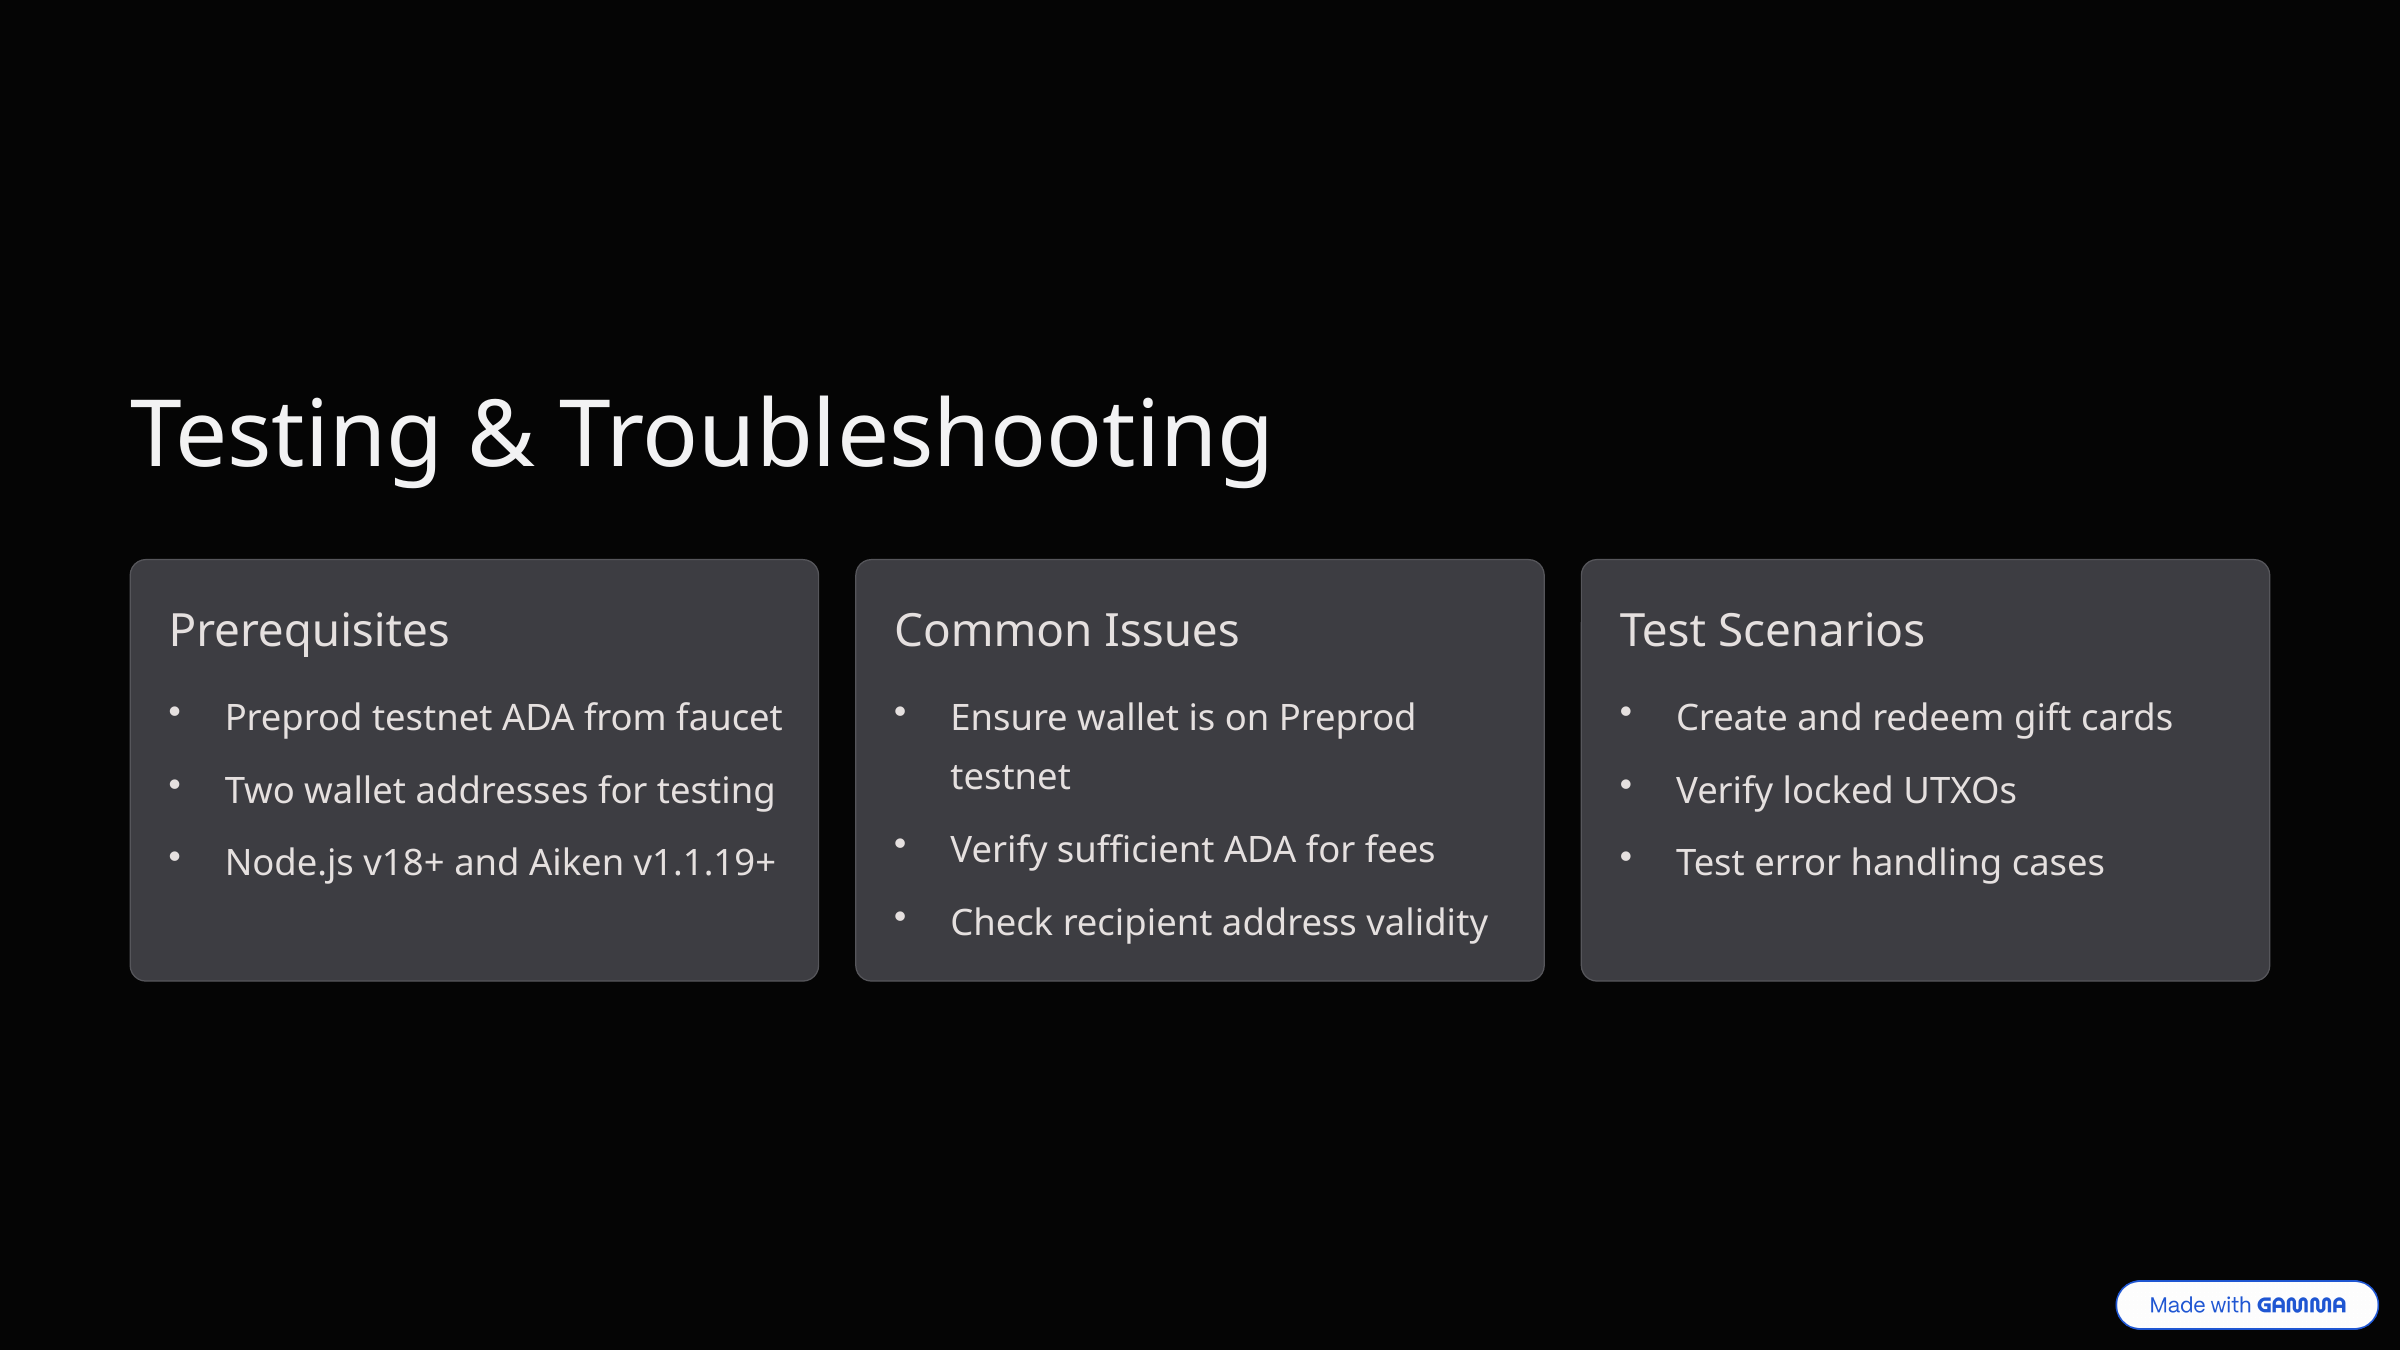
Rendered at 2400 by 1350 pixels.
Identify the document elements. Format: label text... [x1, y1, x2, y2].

text_box Testing & Troubleshooting [130, 368, 1323, 486]
text_box [1581, 559, 2270, 982]
text_box Two wallet addresses for testing [168, 751, 781, 811]
text_box Test error handling cases [1619, 823, 2232, 883]
text_box [130, 559, 819, 982]
text_box Check recipient address validity [894, 883, 1506, 943]
picture [2106, 1271, 2389, 1339]
text_box Preprod testnet ADA from faucet [168, 678, 781, 738]
text_box Create and redeem gift cards [1619, 678, 2232, 738]
text_box Verify locked UTXOs [1619, 751, 2232, 811]
text_box Ensure wallet is on Preprod testnet [894, 678, 1506, 798]
text_box Test Scenarios [1619, 597, 2085, 657]
text_box [855, 559, 1545, 982]
text_box Common Issues [894, 597, 1360, 657]
text_box Prerequisites [168, 597, 634, 657]
text_box Verify sufficient ADA for fees [894, 810, 1506, 871]
text_box Node.js v18+ and Aiken v1.1.19+ [168, 823, 781, 883]
